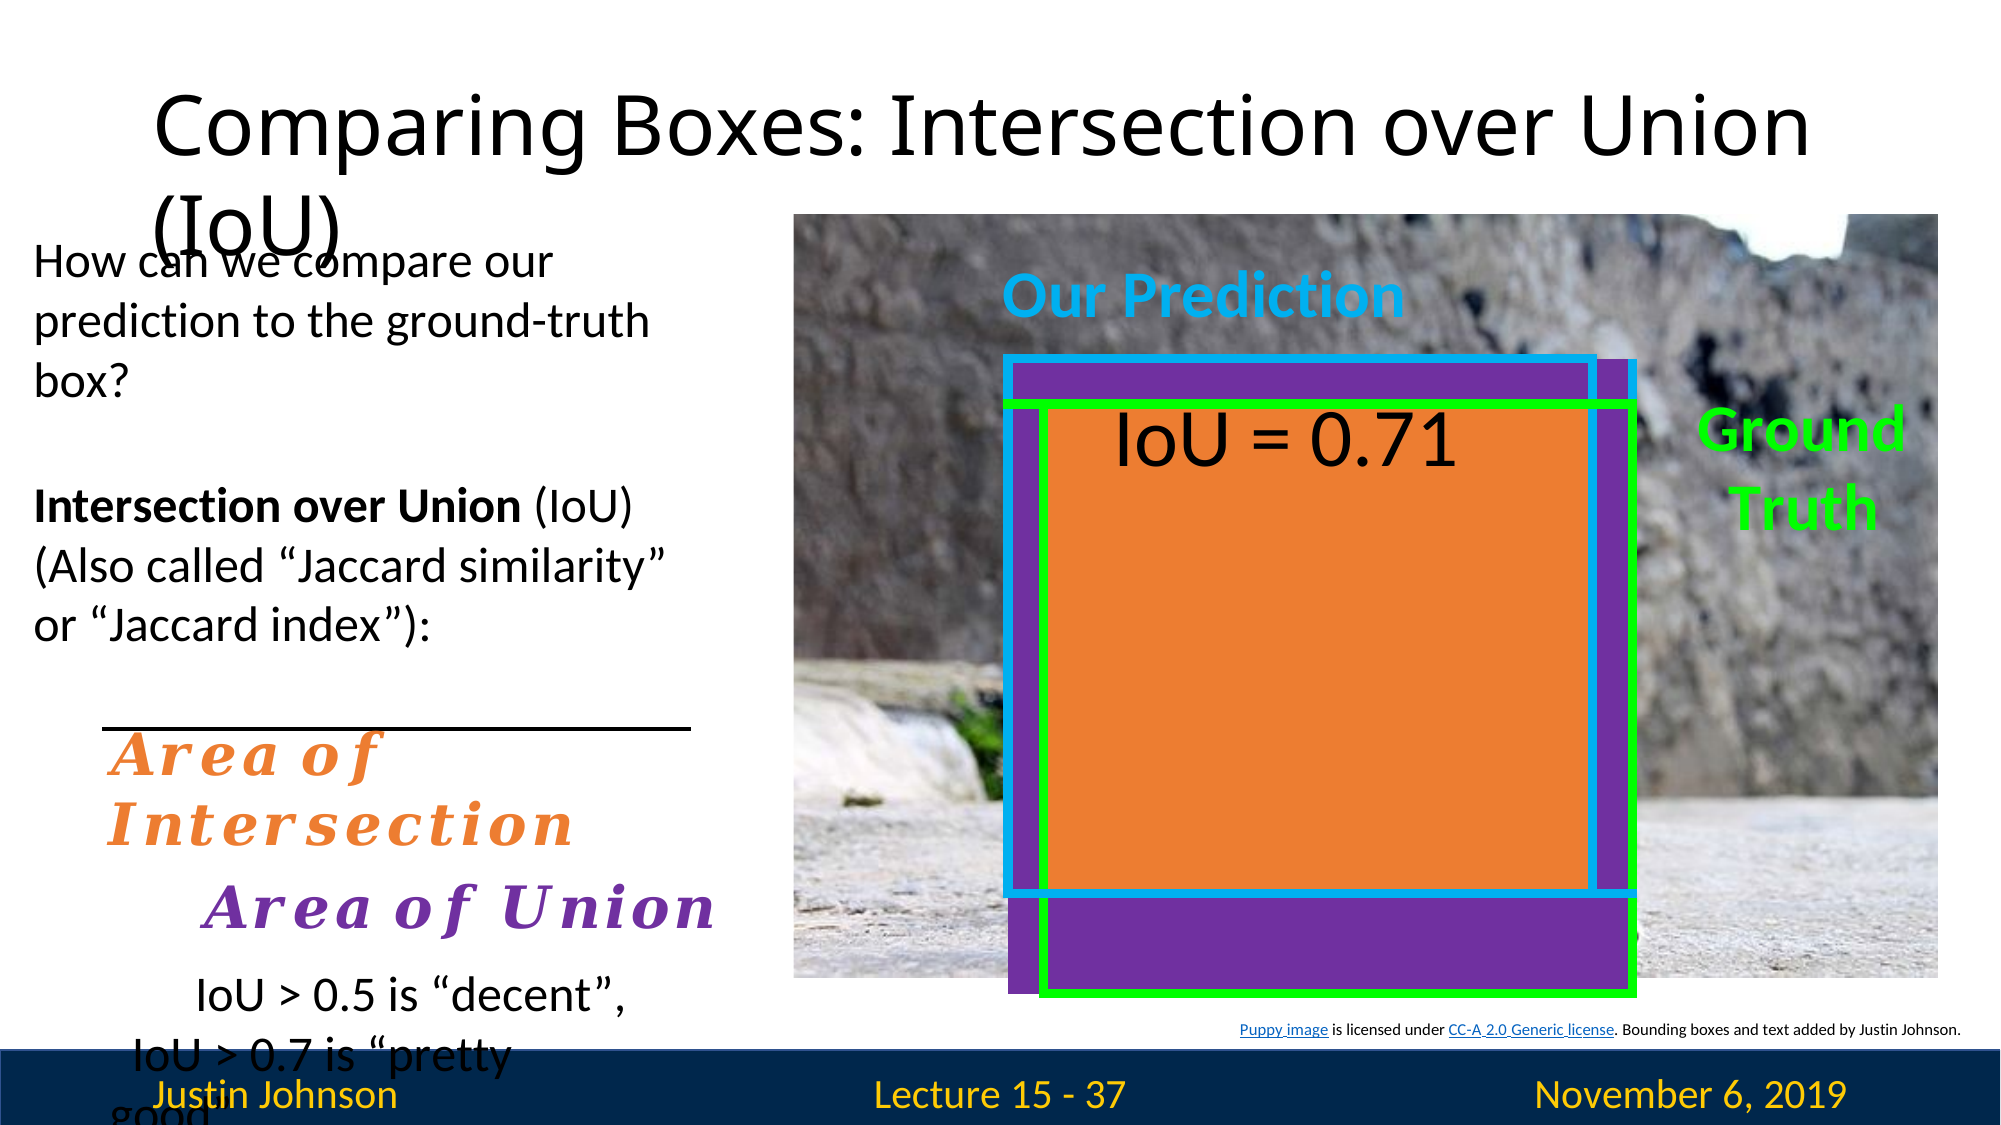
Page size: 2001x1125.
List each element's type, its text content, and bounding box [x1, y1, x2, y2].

list How can we compare our prediction to the ground-truth box? Intersection over Union (IoU) (Also called “Jaccard similarity” or “Jaccard index”): 𝑨𝒓𝒆𝒂 𝒐𝒇 𝑰𝒏𝒕𝒆𝒓𝒔𝒆𝒄𝒕𝒊𝒐𝒏 𝑨𝒓𝒆𝒂 𝒐𝒇 𝑼𝒏𝒊𝒐𝒏 IoU > 0.5 is “decent”, IoU > 0.7 is “pretty good”, [31, 227, 759, 1125]
footer Justin Johnson [150, 1066, 400, 1125]
text_box [1637, 214, 1938, 978]
slide_number Lecture 15 - 37 [861, 1067, 1141, 1125]
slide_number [1532, 1066, 1850, 1125]
table_header [1597, 359, 1628, 399]
title Comparing Boxes: Intersection over Union (IoU) [73, 41, 1927, 273]
text_box Puppy image is licensed under CC-A 2.0 Generic license. Bounding boxes and text added by Justin Johnson. [1237, 1018, 1964, 1039]
text_box Our Prediction Ground Truth [1000, 250, 1909, 545]
table_cell [1048, 898, 1628, 989]
table_header [1013, 363, 1588, 399]
text_box [793, 273, 1008, 978]
table_cell [1013, 409, 1039, 889]
table_cell [1597, 409, 1628, 889]
table_cell IoU = 0.71 [1048, 409, 1588, 889]
table_cell [1008, 898, 1039, 994]
